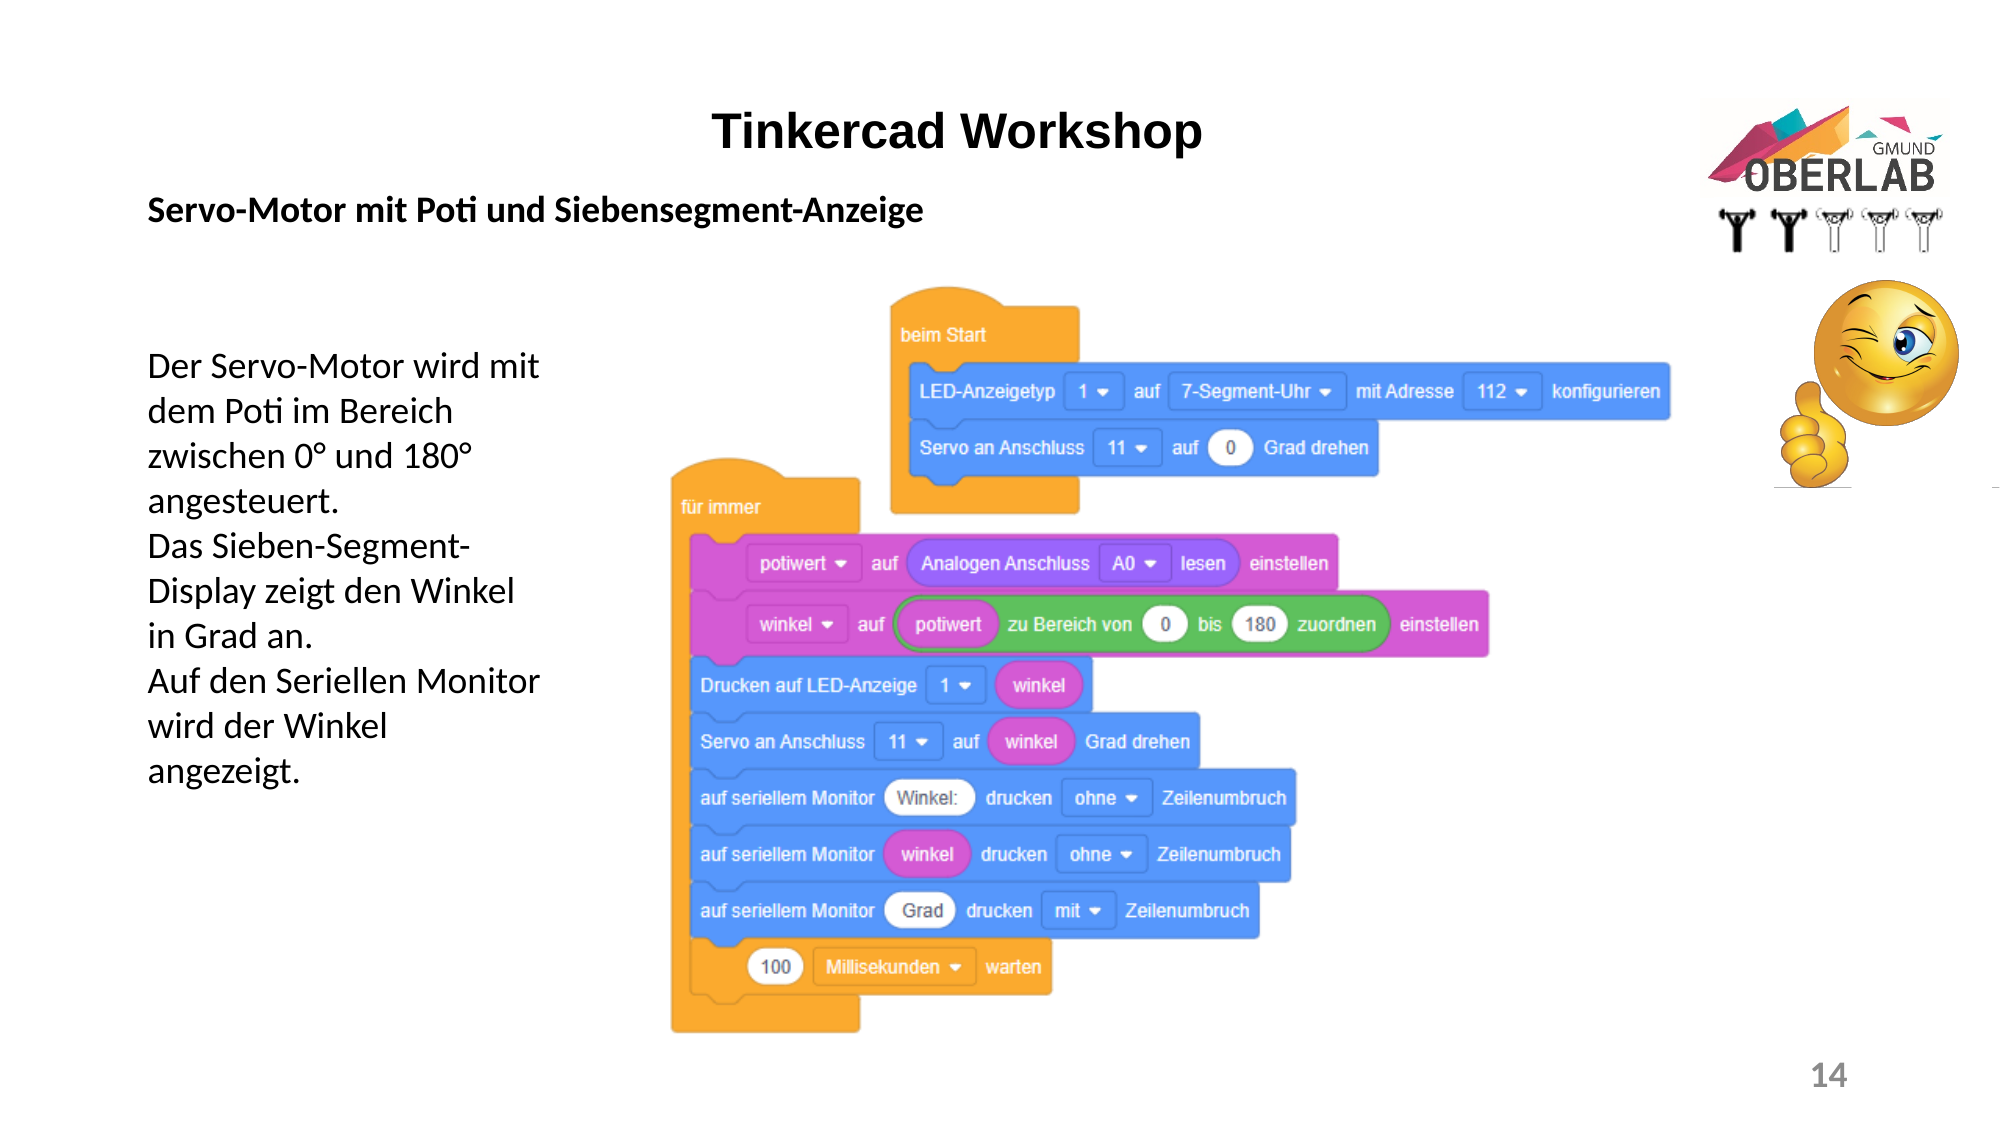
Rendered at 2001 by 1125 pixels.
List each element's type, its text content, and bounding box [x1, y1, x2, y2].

picture [1700, 98, 1954, 265]
slide_number 14 [1412, 1042, 1863, 1103]
text_box Servo-Motor mit Poti und Siebensegment-Anzeige [132, 177, 1714, 238]
picture [1774, 280, 2000, 489]
picture [655, 270, 1701, 1049]
text_box Der Servo-Motor wird mit dem Poti im Bereich zwischen 0° und 180° angesteuert. Das Sieben-Segment-Display zeigt den Winkel in Grad an. Auf den Seriellen Monitor wird der Winkel angezeigt. [132, 333, 563, 798]
subtitle Tinkercad Workshop [214, 98, 1700, 177]
